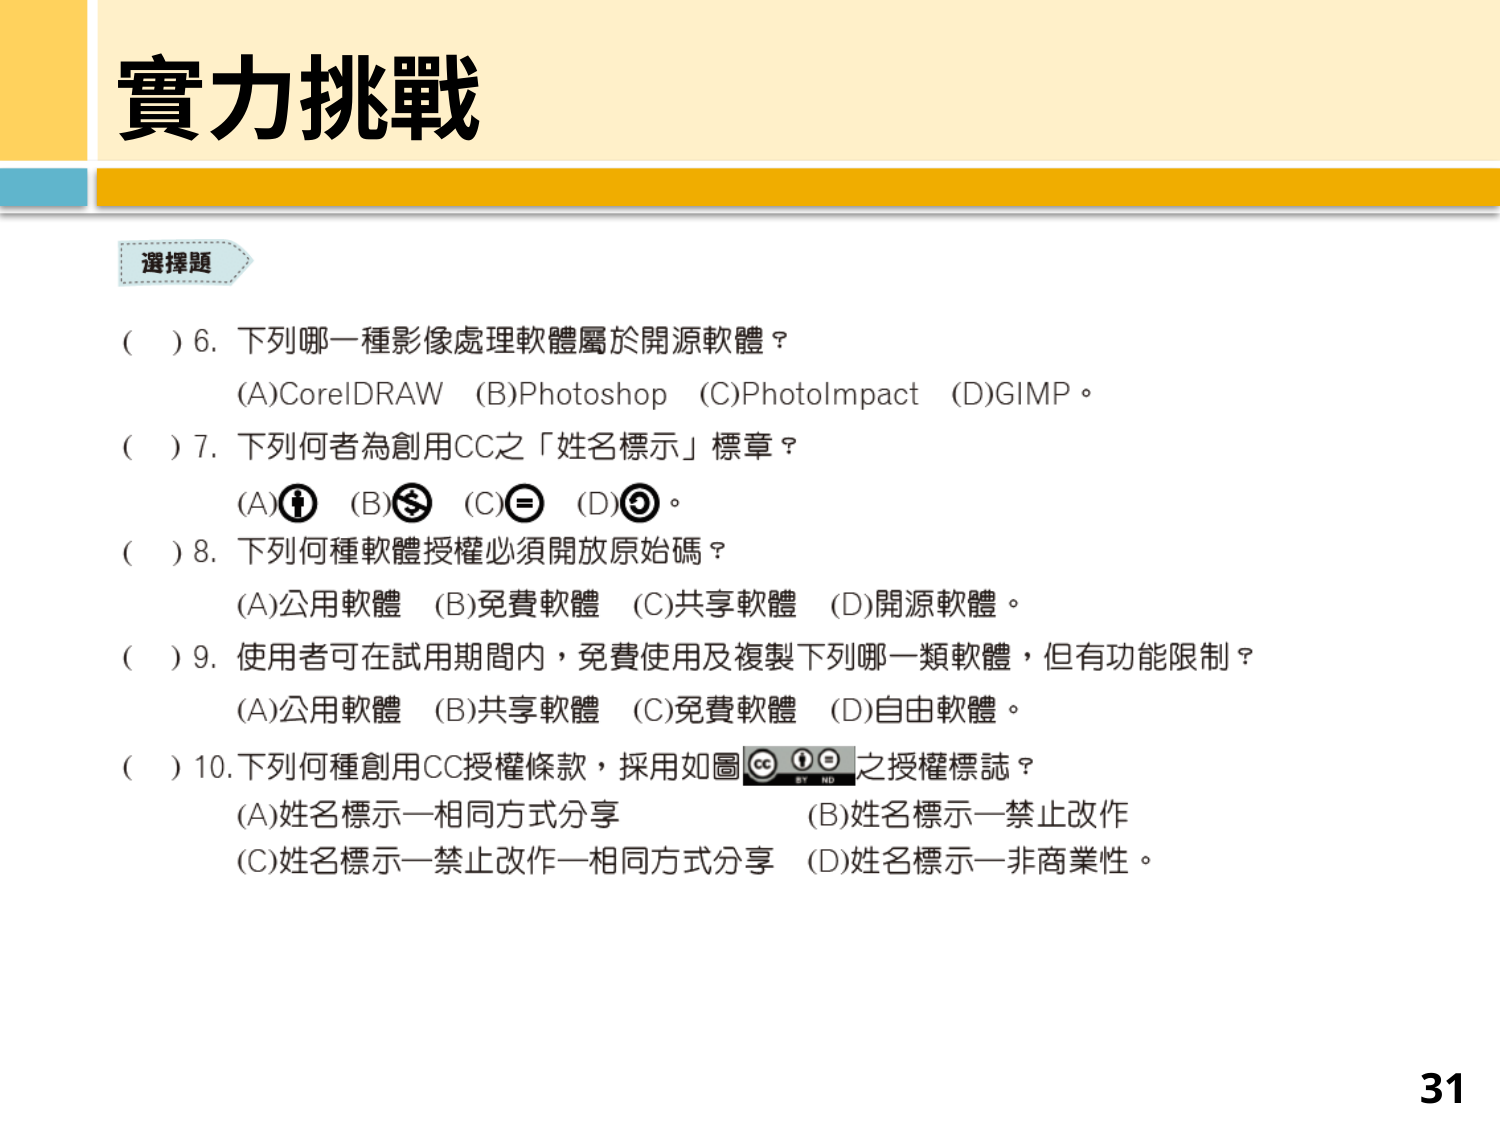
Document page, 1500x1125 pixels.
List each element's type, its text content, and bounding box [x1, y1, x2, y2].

picture [99, 312, 1345, 913]
title 實力挑戰 [99, 19, 1438, 173]
picture [99, 237, 275, 292]
